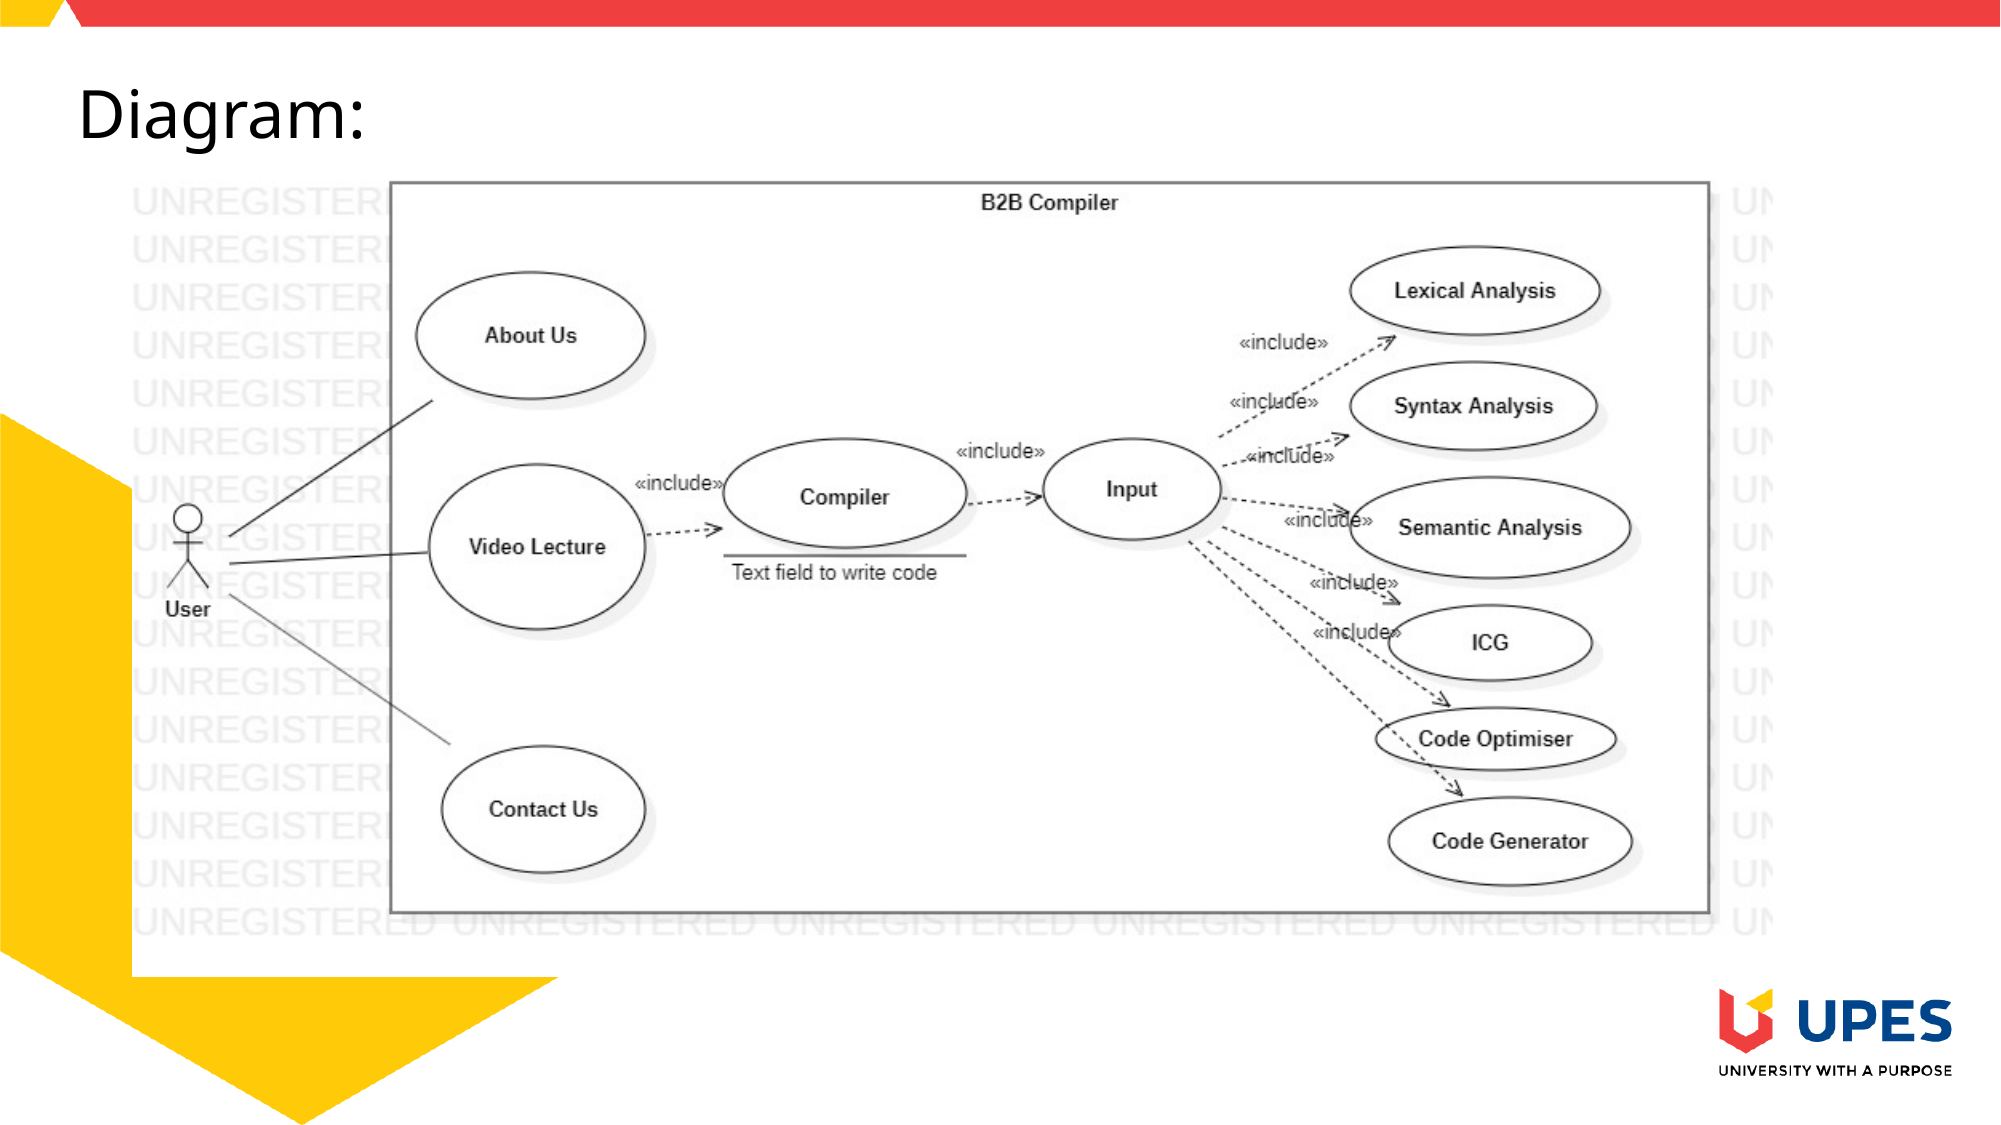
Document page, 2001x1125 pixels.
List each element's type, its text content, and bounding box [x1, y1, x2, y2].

picture [0, 0, 2001, 1125]
text_box Diagram: [62, 64, 736, 160]
